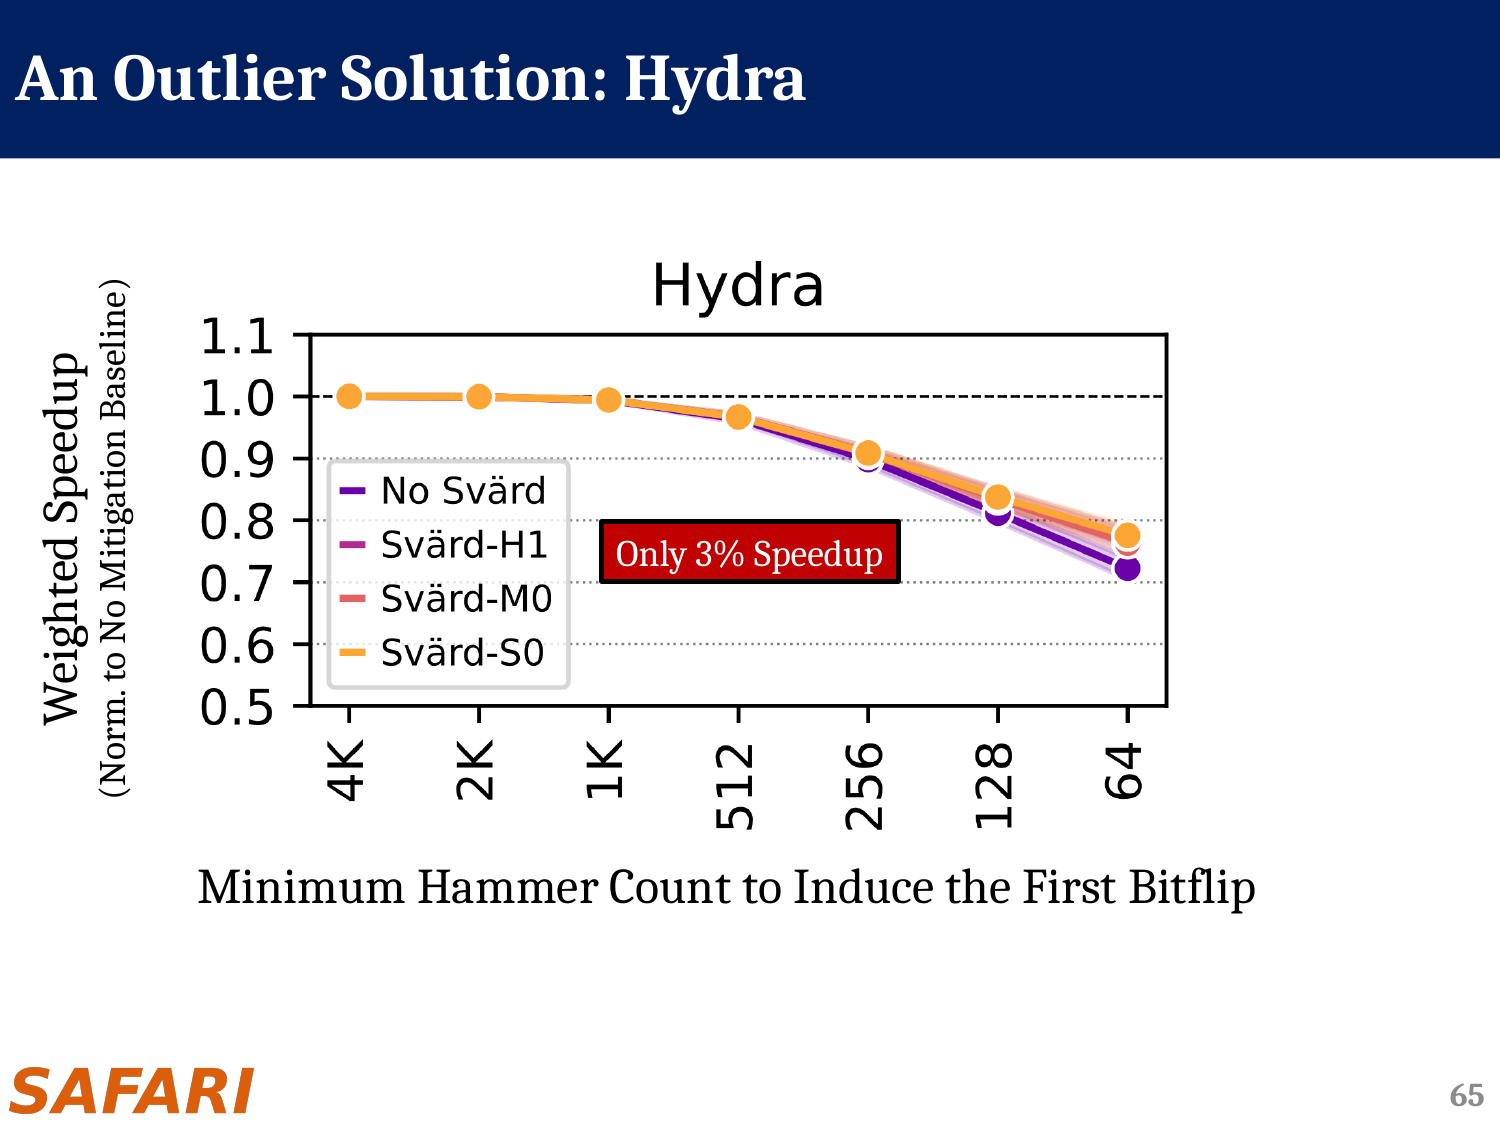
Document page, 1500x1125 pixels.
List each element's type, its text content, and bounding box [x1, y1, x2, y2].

picture [9, 1067, 254, 1114]
picture [185, 246, 1186, 847]
text_box Weighted Speedup (Norm. to No Mitigation Baseline) [19, 262, 140, 816]
text_box Minimum Hammer Count to Induce the First Bitflip [182, 846, 1272, 921]
title An Outlier Solution: Hydra [0, 0, 1500, 159]
slide_number 64 [1162, 1063, 1500, 1124]
